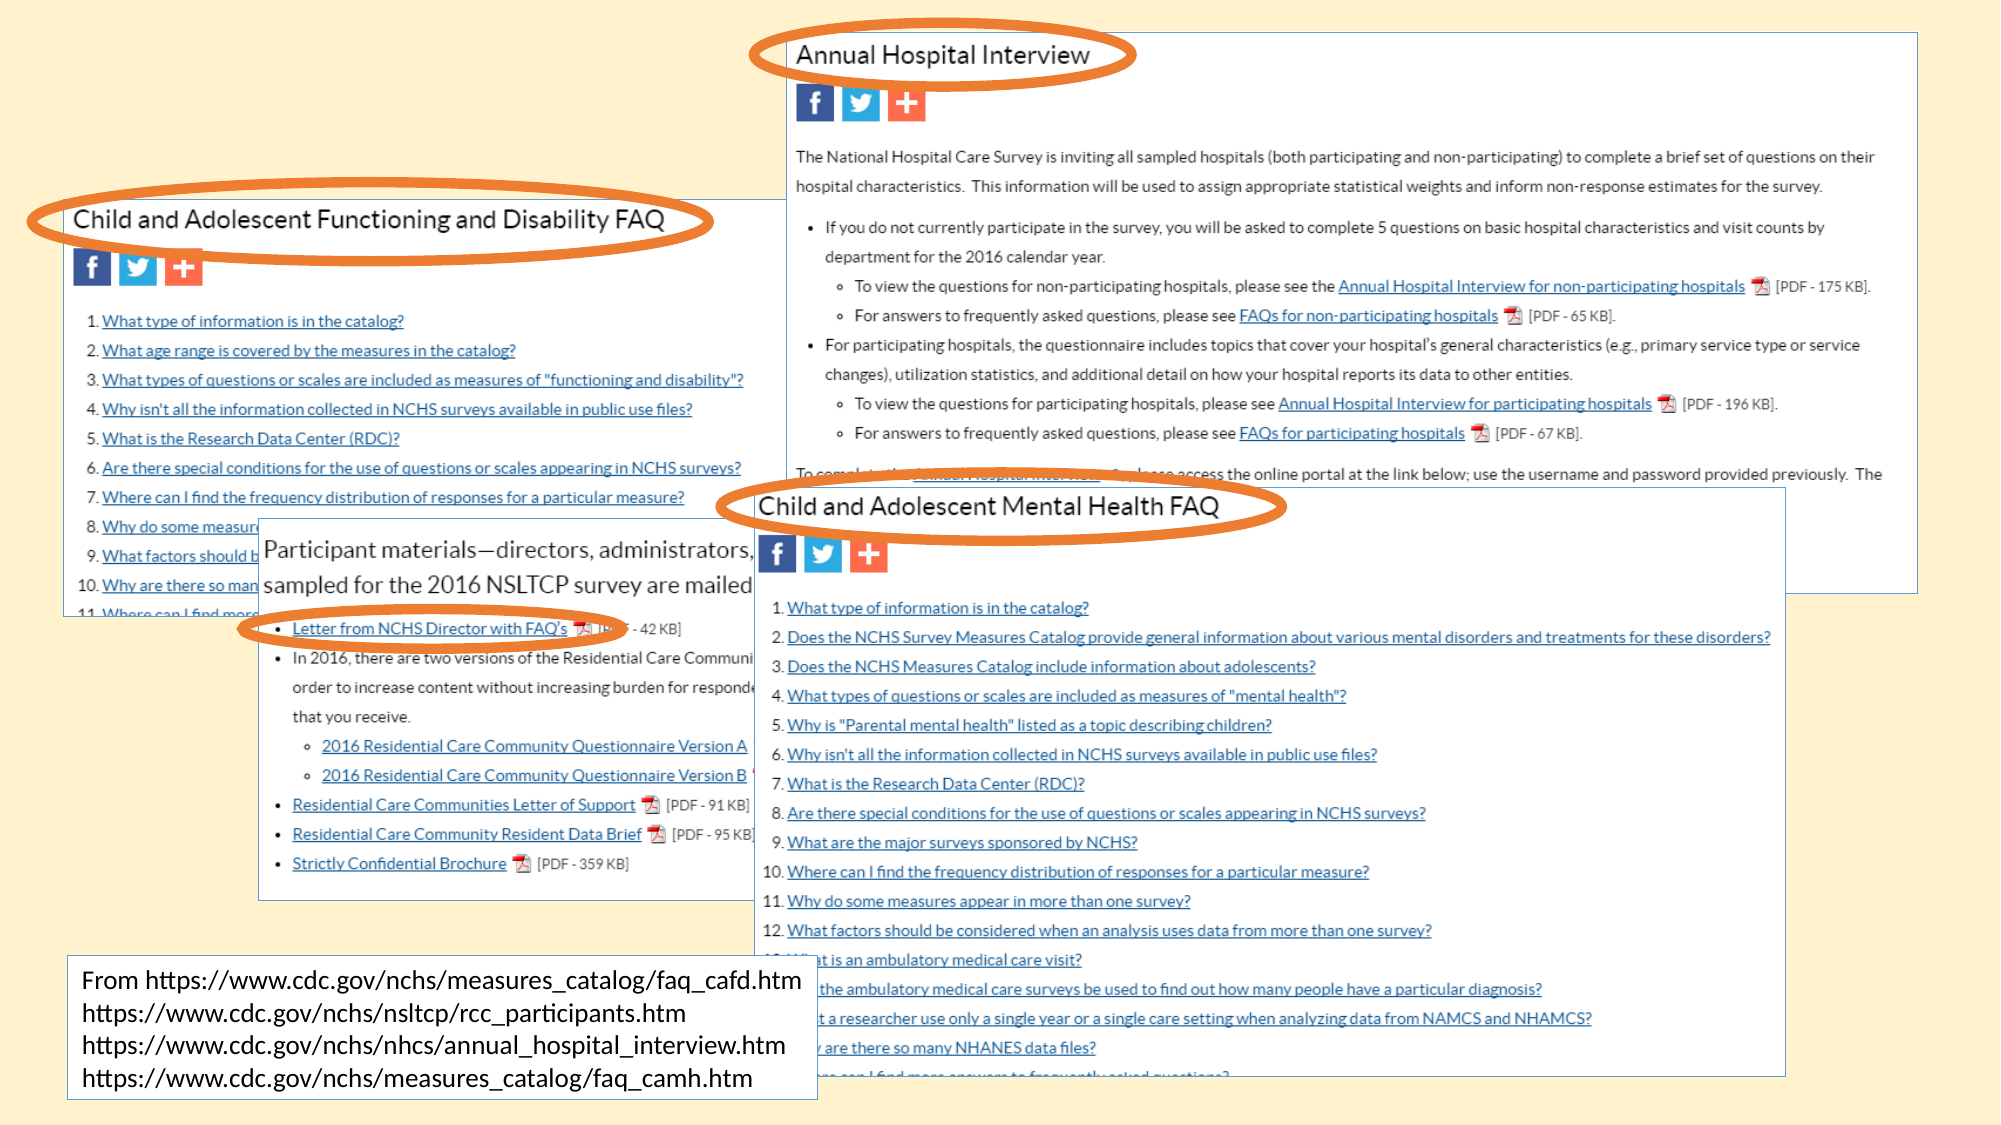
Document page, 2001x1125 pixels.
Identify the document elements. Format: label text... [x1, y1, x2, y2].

picture [63, 31, 1918, 1077]
text_box [241, 619, 258, 638]
text_box [87, 181, 654, 199]
text_box [809, 21, 1076, 31]
text_box [752, 35, 786, 74]
text_box [30, 204, 63, 240]
text_box From https://www.cdc.gov/nchs/measures_catalog/faq_cafd.htm https://www.cdc.gov/nchs/nsltcp/rcc_participants.htm https://www.cdc.gov/nchs/nhcs/annual_hospital_interview.htm https://www.cdc.gov/nchs/measures_catalog/faq_camh.htm [67, 955, 818, 1100]
